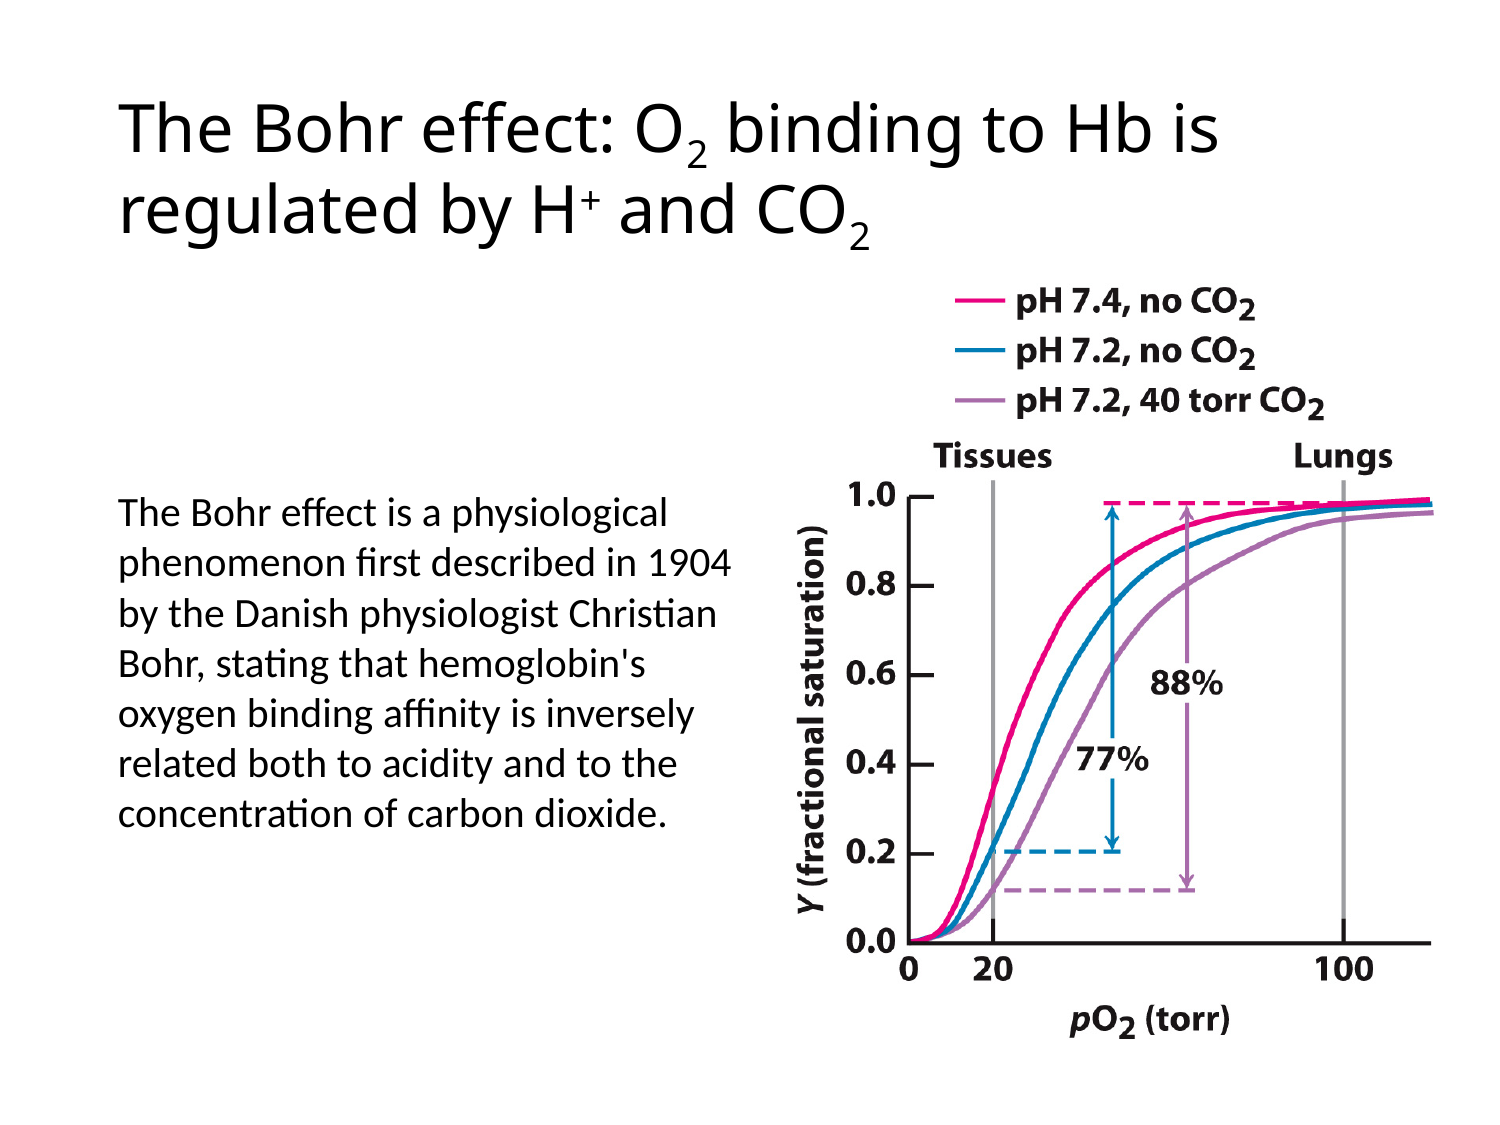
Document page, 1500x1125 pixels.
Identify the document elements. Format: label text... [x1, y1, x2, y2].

picture [783, 276, 1443, 1048]
title The Bohr effect: O2 binding to Hb is regulated by H+ and CO2 [103, 59, 1397, 278]
text_box The Bohr effect is a physiological phenomenon first described in 1904 by the Danish physiologist Christian Bohr, stating that hemoglobin's oxygen binding affinity is inversely related both to acidity and to the concentration of carbon dioxide. [103, 477, 783, 843]
